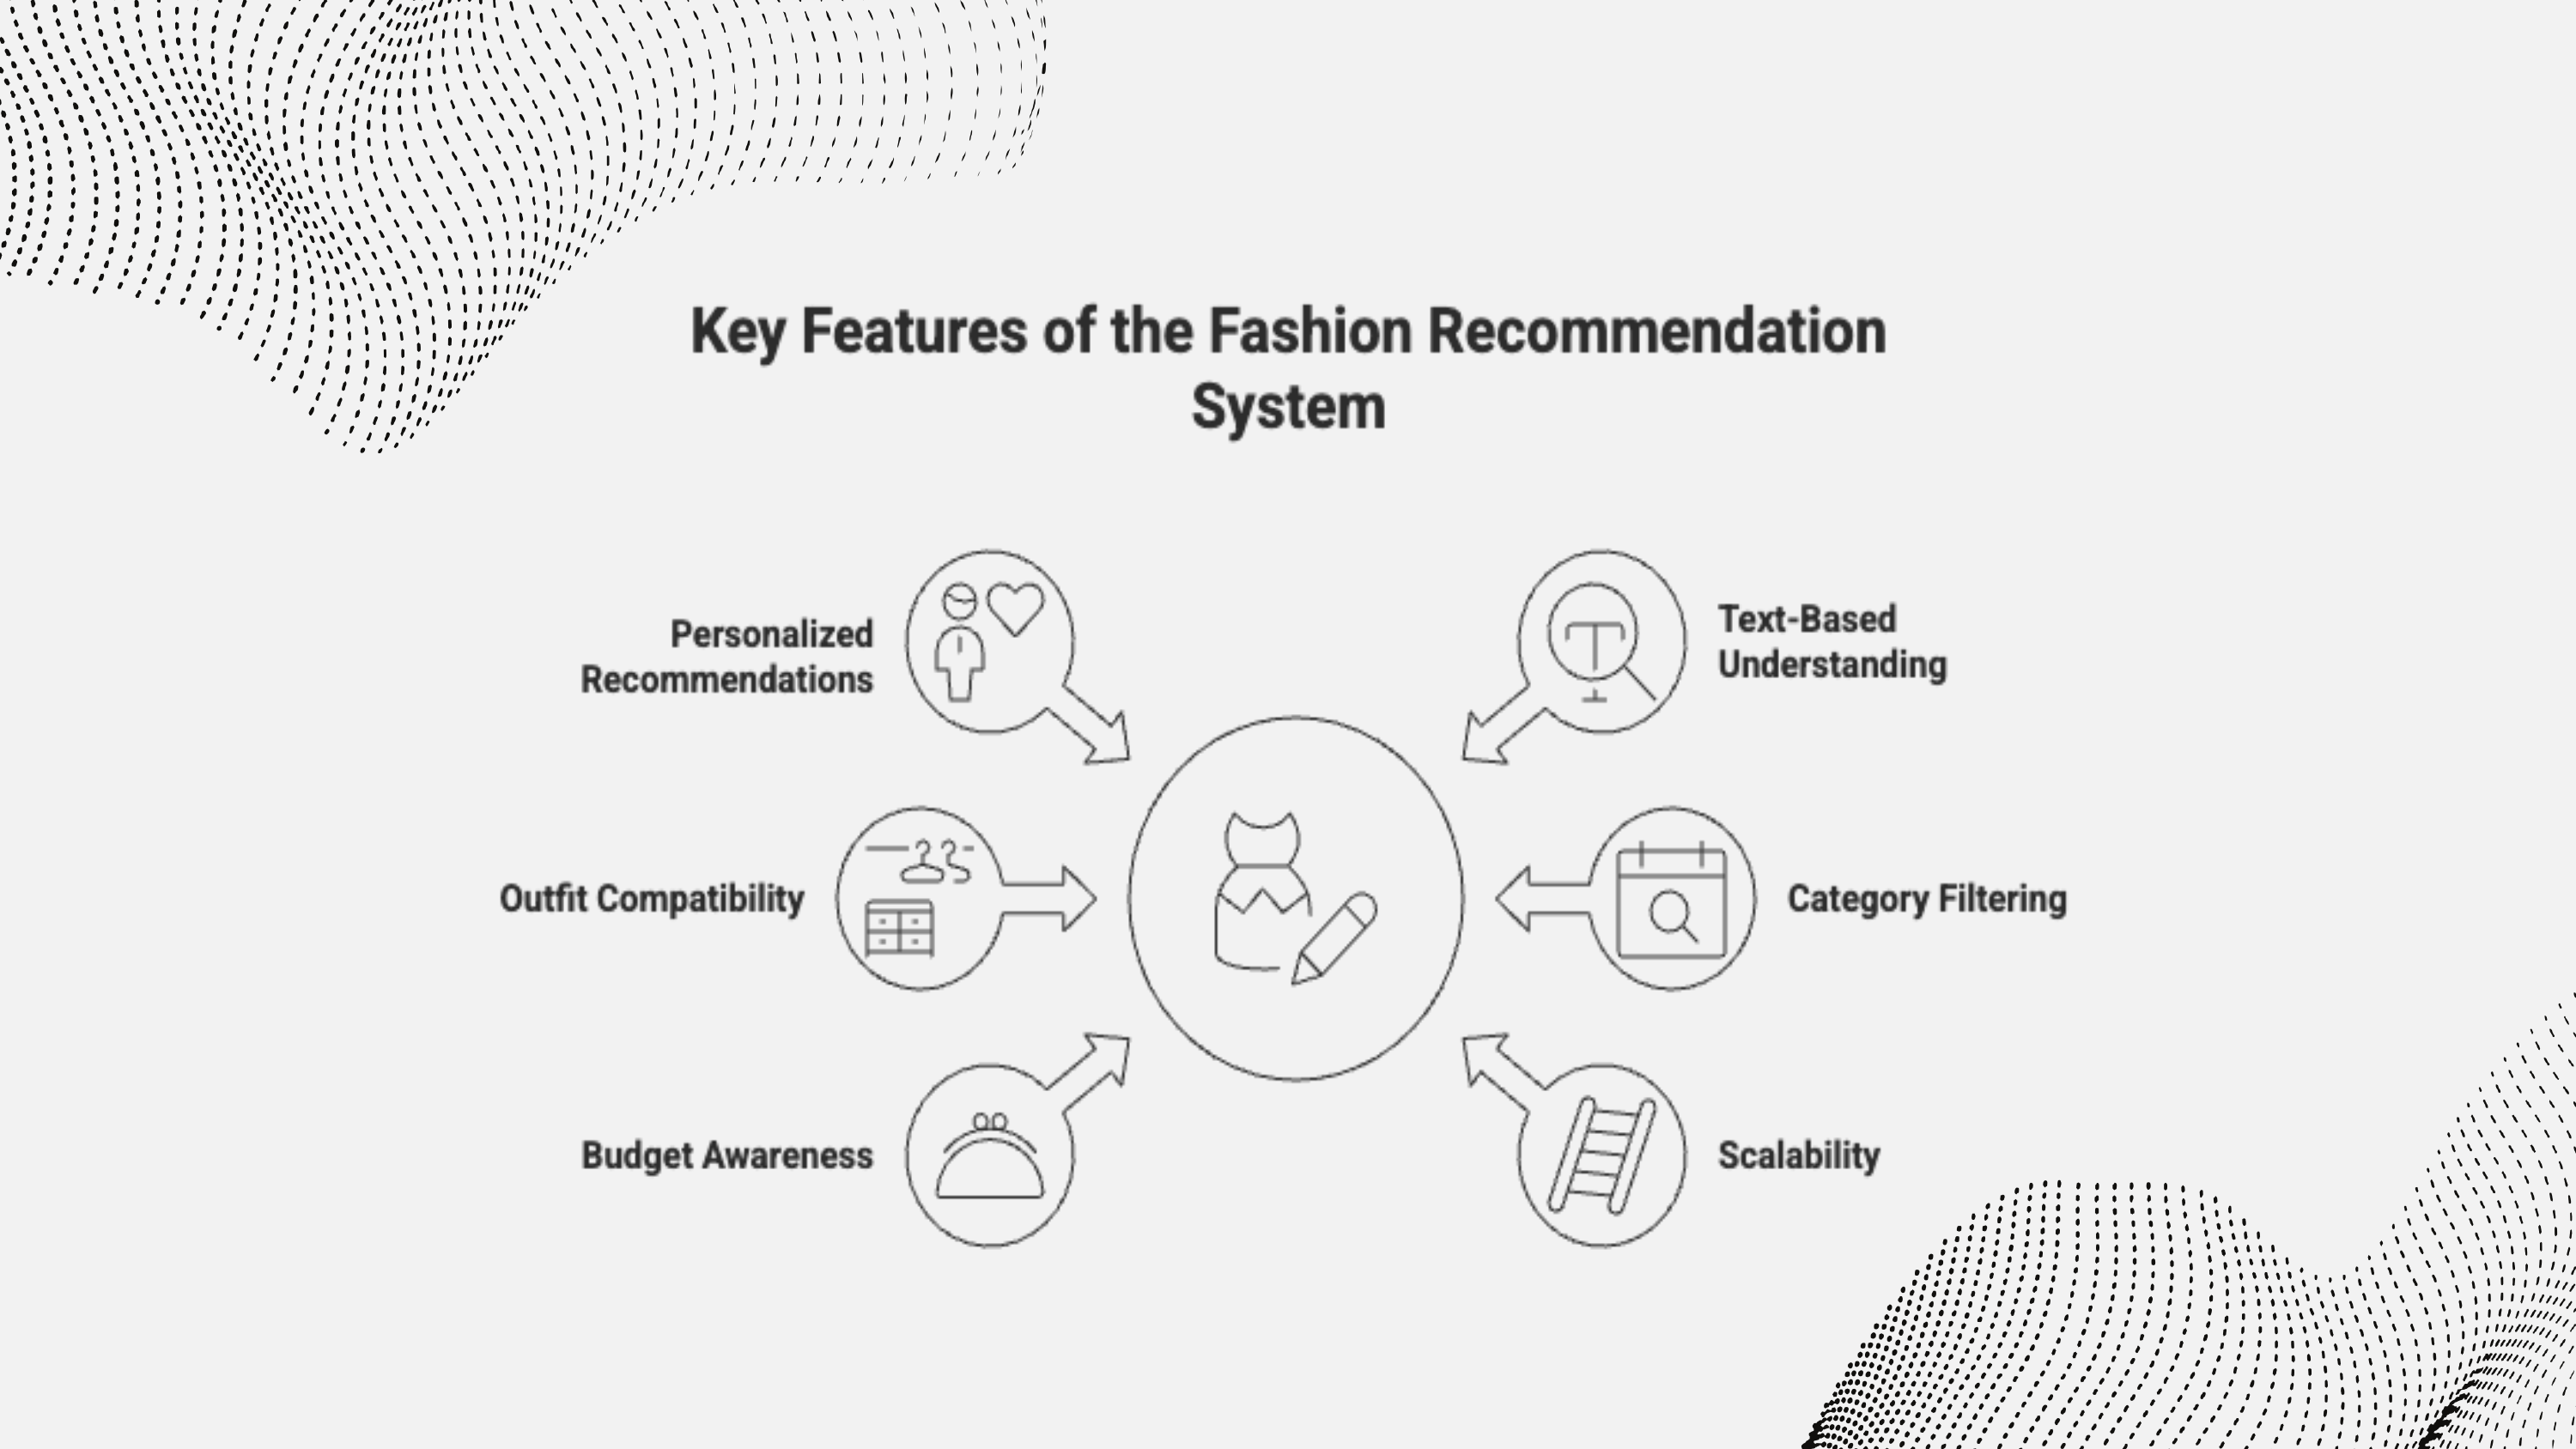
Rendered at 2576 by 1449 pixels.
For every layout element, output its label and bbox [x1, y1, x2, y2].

text_box [1594, 874, 2576, 1449]
picture [471, 219, 2105, 1282]
text_box [0, 0, 1155, 627]
